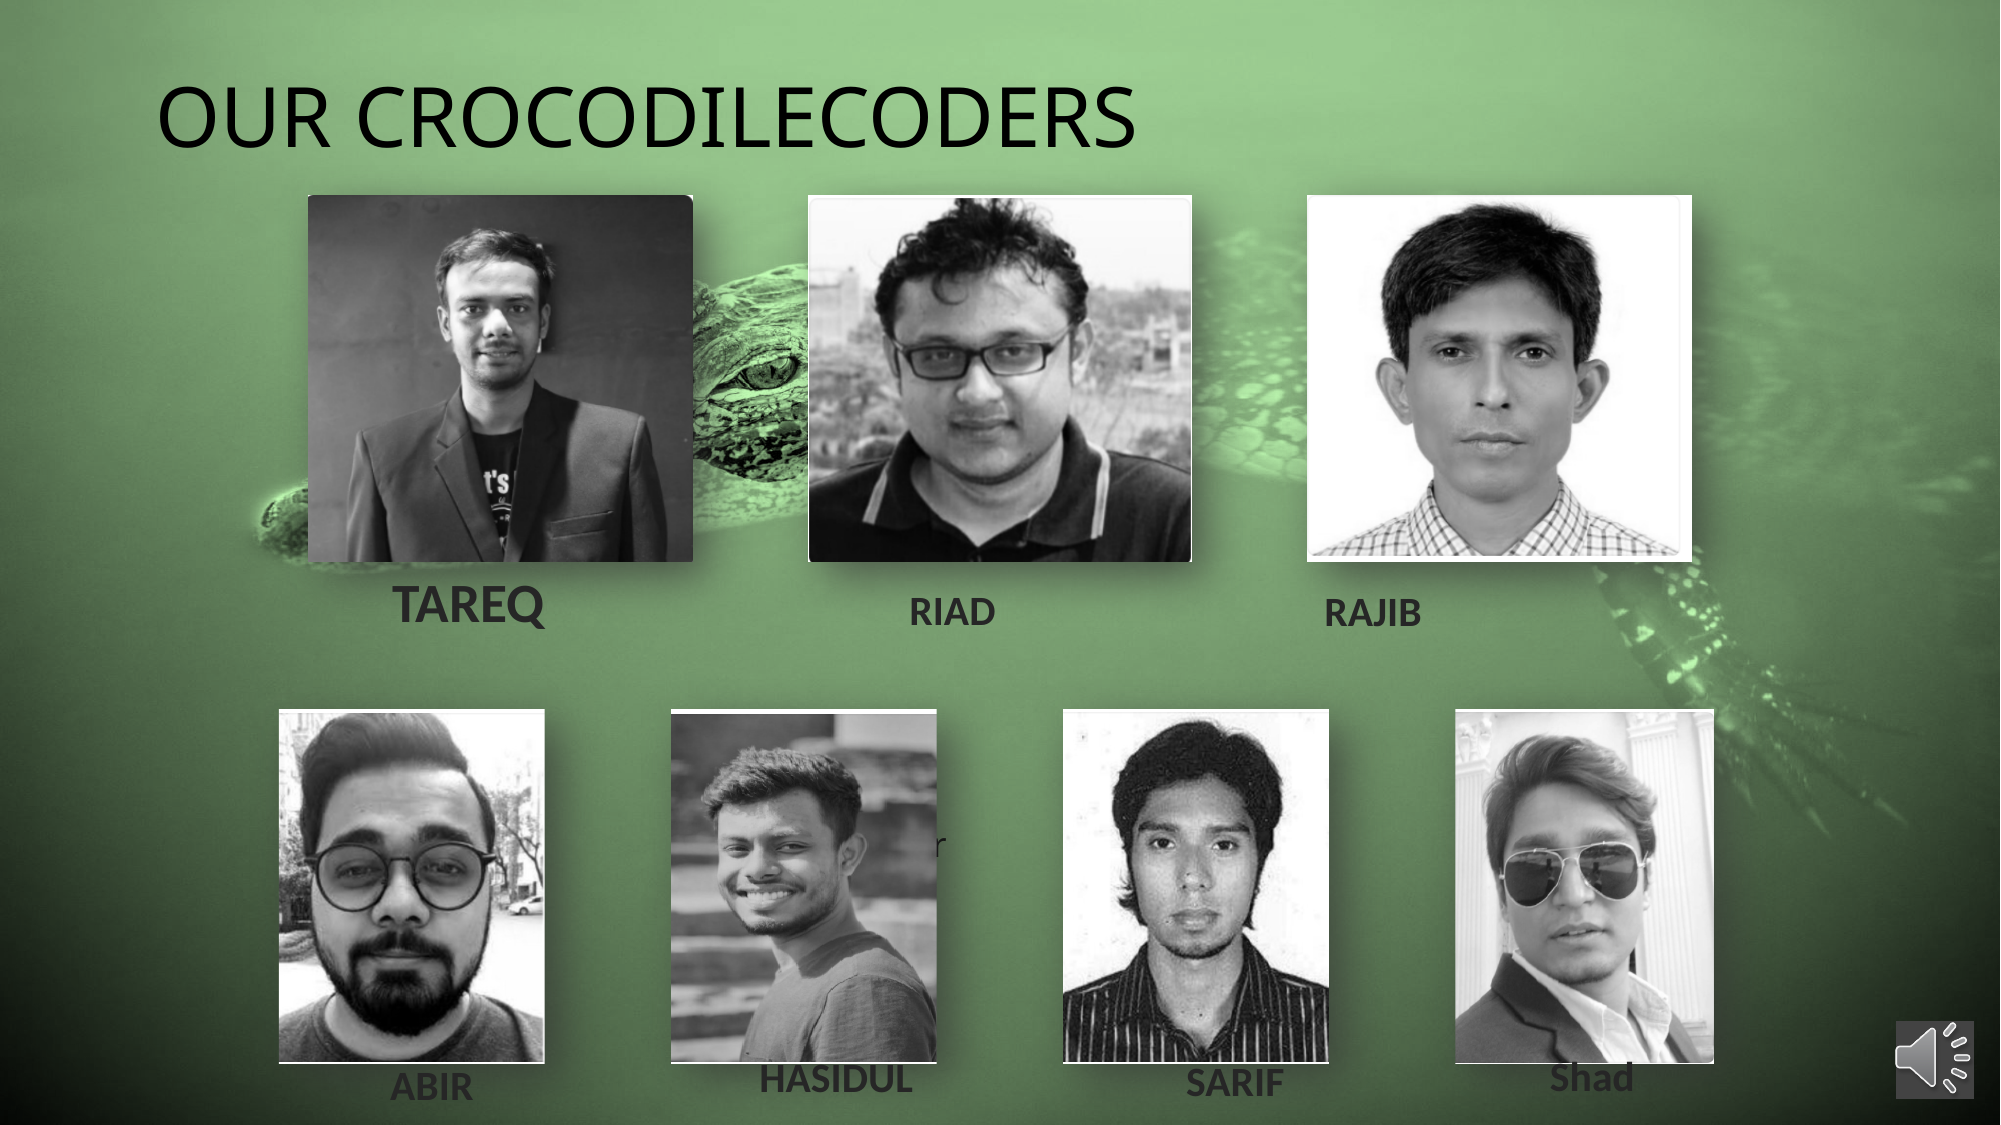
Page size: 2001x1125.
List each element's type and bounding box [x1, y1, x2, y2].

text_box [308, 195, 1692, 562]
picture [0, 0, 2000, 1125]
text_box [278, 708, 1722, 1064]
